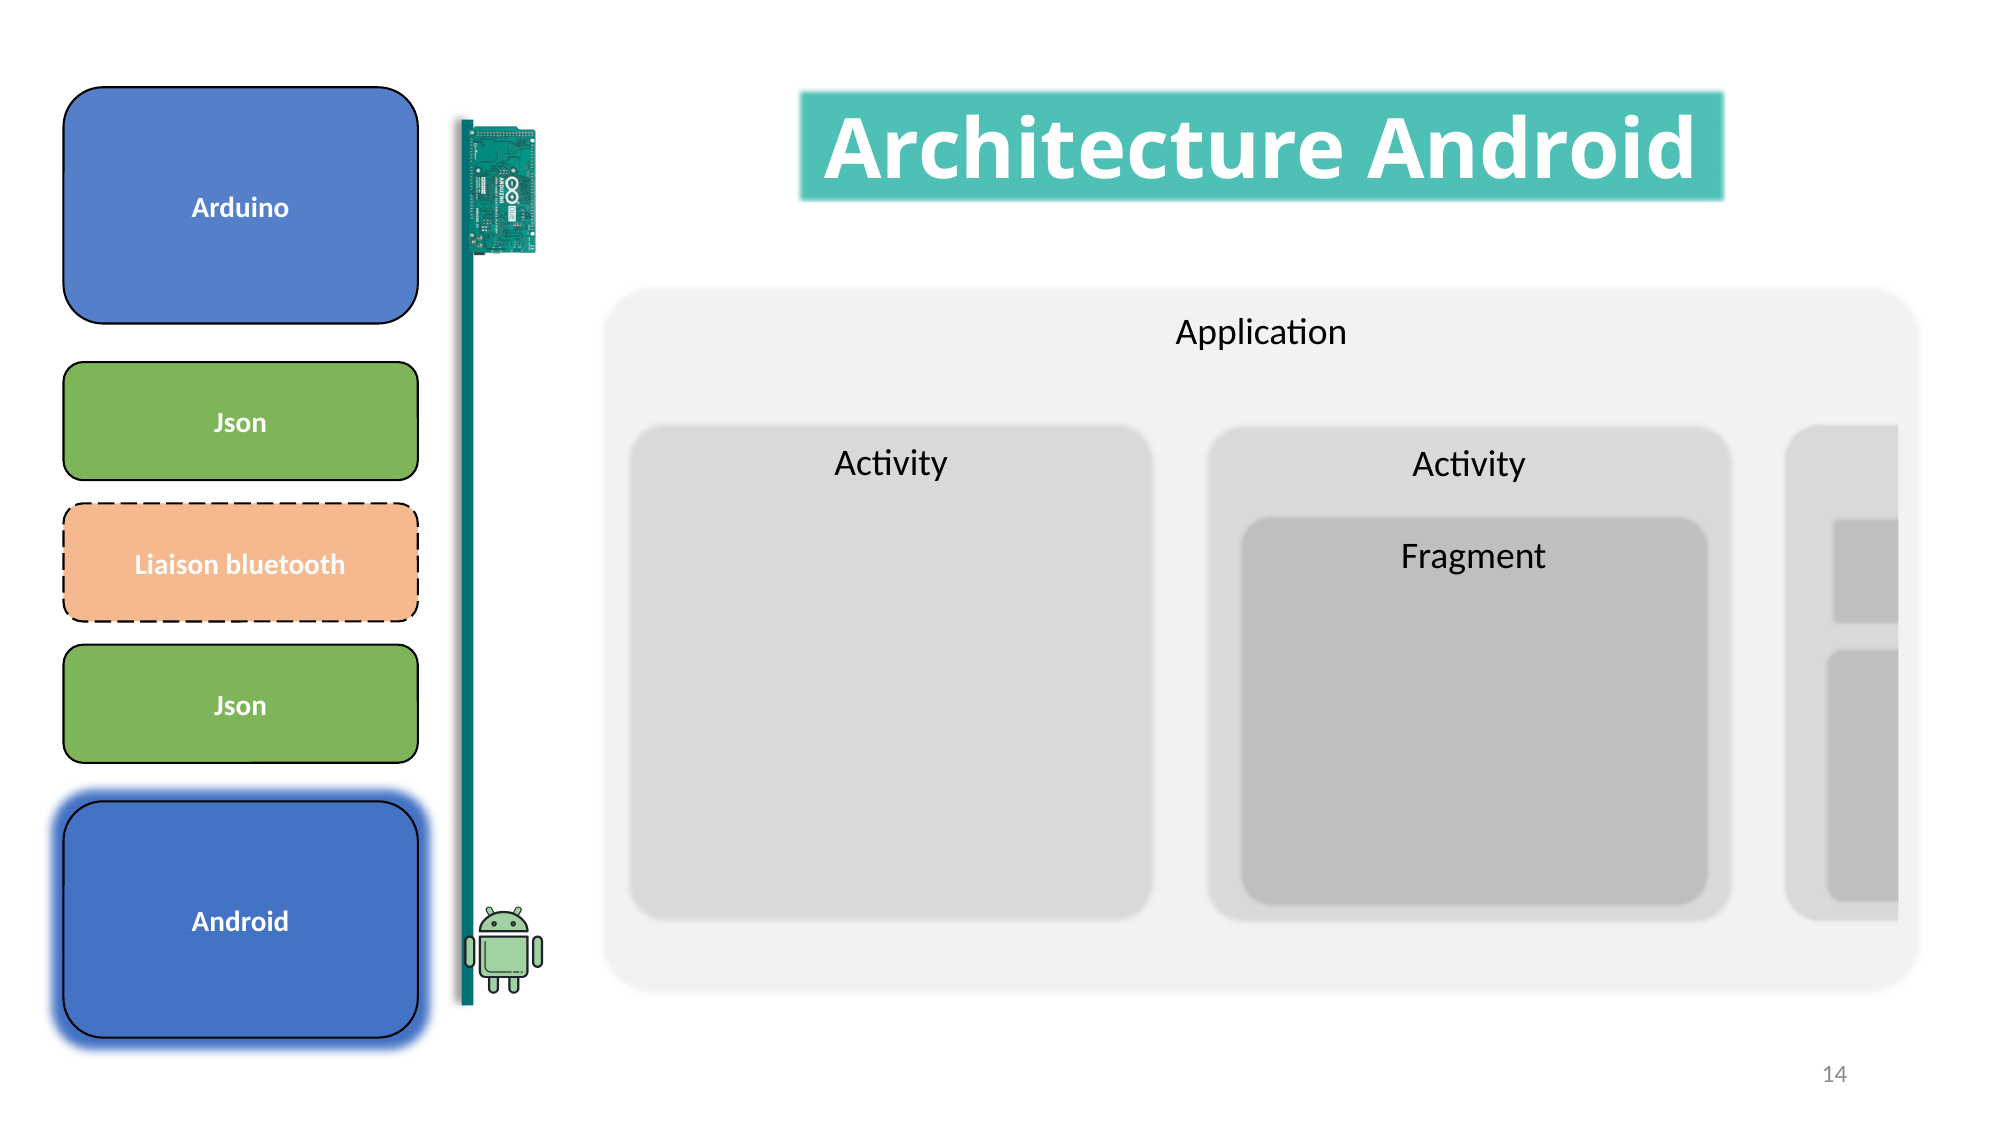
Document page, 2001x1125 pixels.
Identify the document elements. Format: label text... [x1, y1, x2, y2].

text_box Liaison bluetooth [62, 502, 419, 623]
text_box Activity [1208, 426, 1732, 922]
text_box Fragment [1243, 519, 1706, 903]
text_box Architecture Android [806, 96, 1720, 197]
text_box Json [62, 643, 419, 764]
text_box Json [62, 361, 419, 482]
text_box Arduino [62, 86, 419, 325]
text_box Android [62, 800, 419, 1039]
slide_number 14 [1412, 1042, 1863, 1103]
text_box Application [606, 291, 1918, 991]
picture [1780, 420, 1899, 926]
text_box Activity [628, 423, 1155, 922]
picture [461, 120, 546, 262]
picture [447, 894, 560, 1006]
text_box Activity [1204, 422, 1735, 925]
